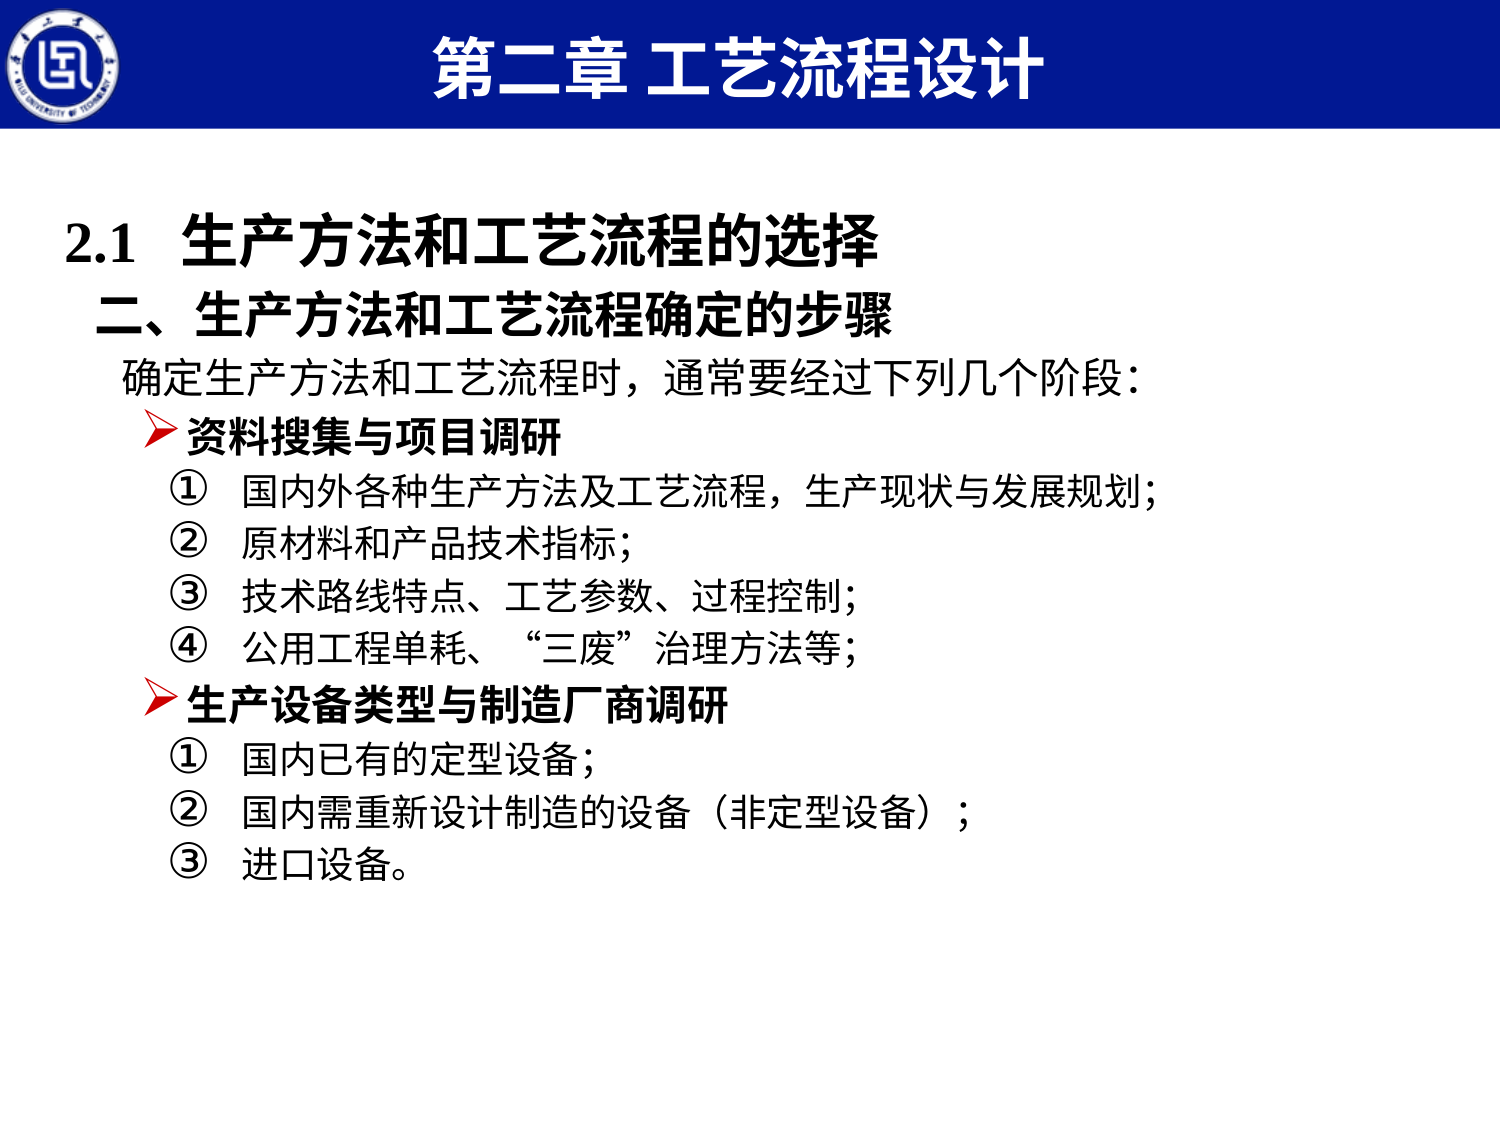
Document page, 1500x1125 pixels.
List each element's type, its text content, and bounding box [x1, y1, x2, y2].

picture [1, 7, 123, 126]
text_box 2.1 生产方法和工艺流程的选择 二、生产方法和工艺流程确定的步骤 确定生产方法和工艺流程时，通常要经过下列几个阶段： 资料搜集与项目调研 国内外各种生产方法及工艺流程，生产现状与发展规划； 原材料和产品技术指标； 技术路线特点、工艺参数、过程控制； 公用工程单耗、“三废”治理方法等； 生产设备类型与制造厂商调研 国内已有的定型设备； 国内需重新设计制造的设备（非定型设备）； 进口设备。 [50, 196, 1438, 929]
text_box 第二章 工艺流程设计 [58, 19, 1418, 115]
